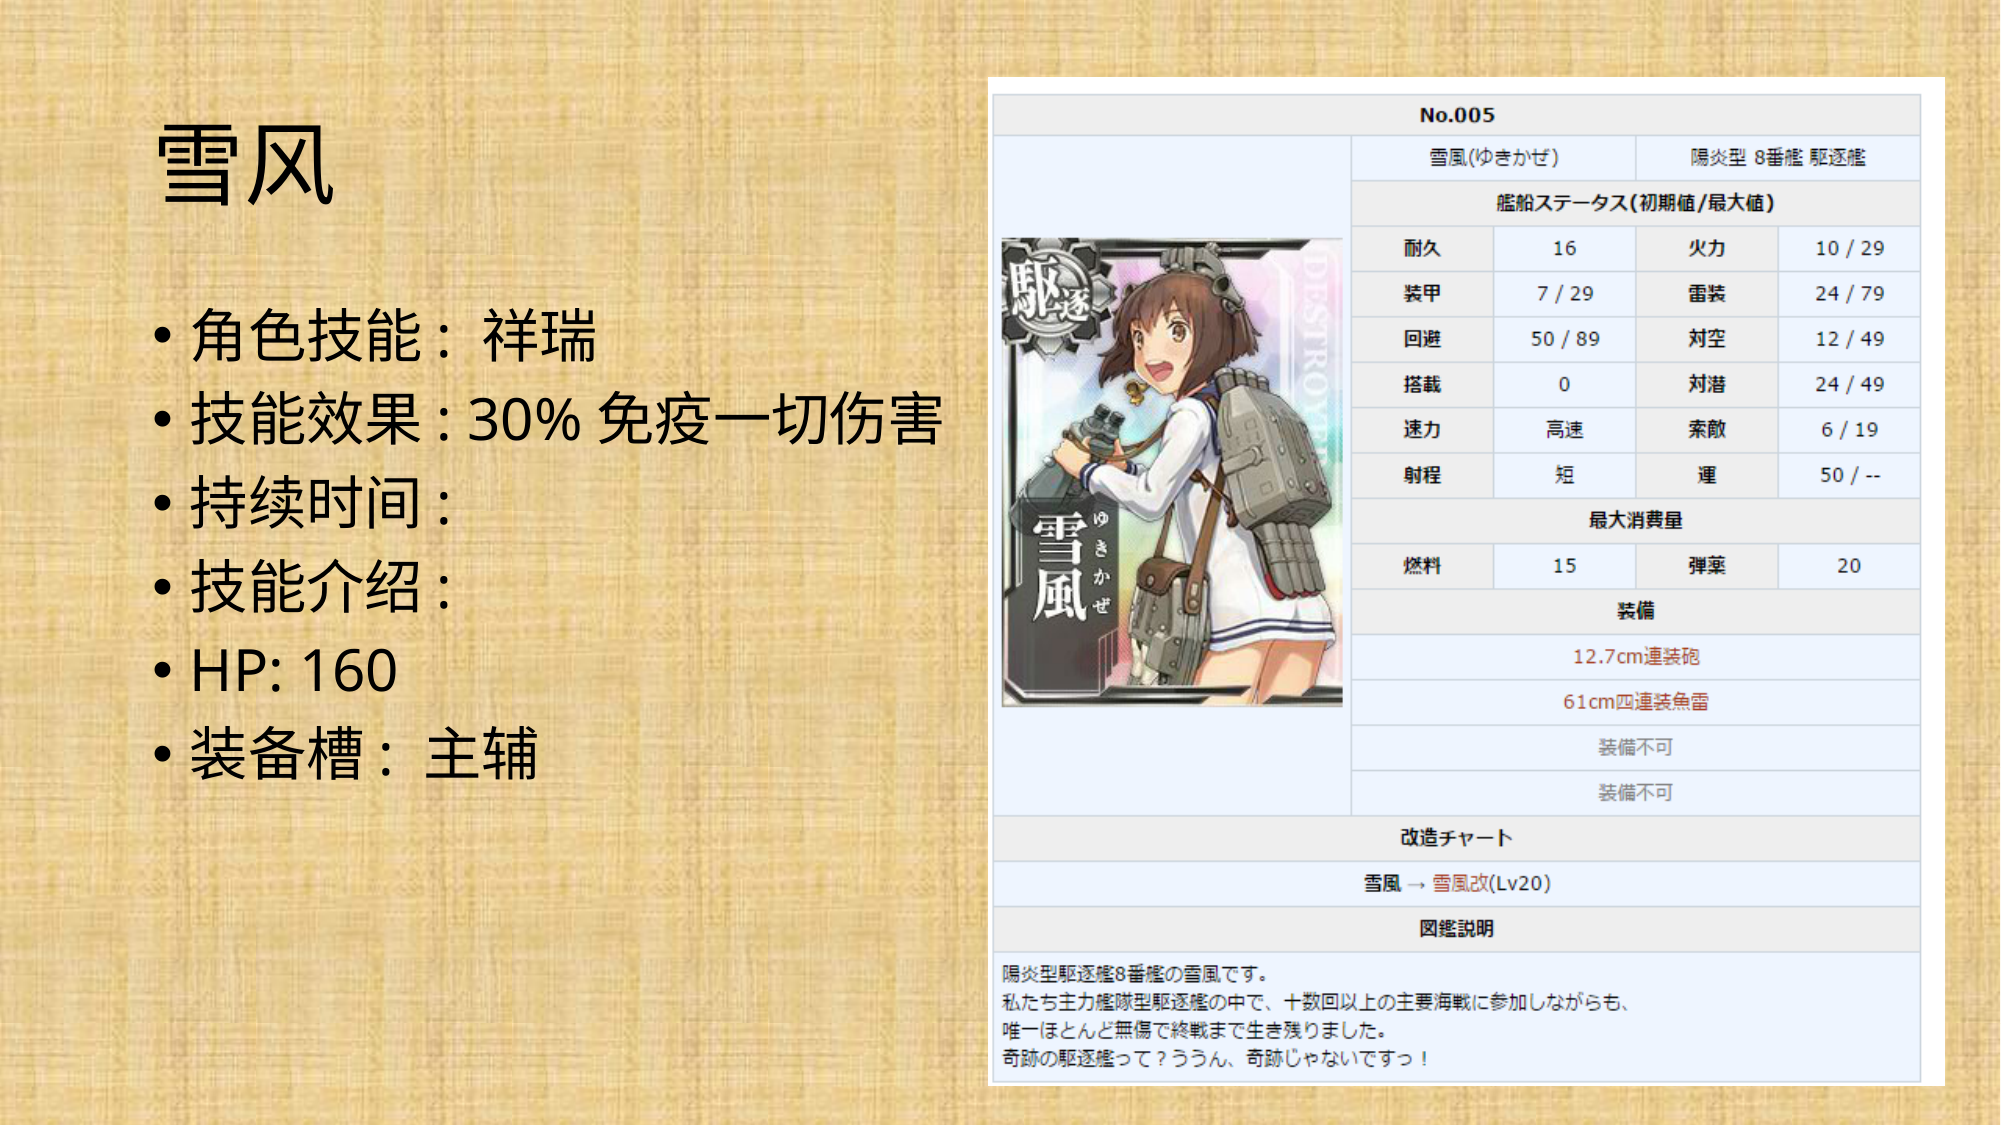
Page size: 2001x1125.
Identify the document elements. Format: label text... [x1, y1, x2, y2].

picture [0, 0, 2001, 1125]
title 雪风 [137, 59, 1863, 278]
list 角色技能: 祥瑞 技能效果: 30%免疫一切伤害 持续时间: 技能介绍: HP: 160 装备槽: 主辅 [137, 299, 988, 1014]
